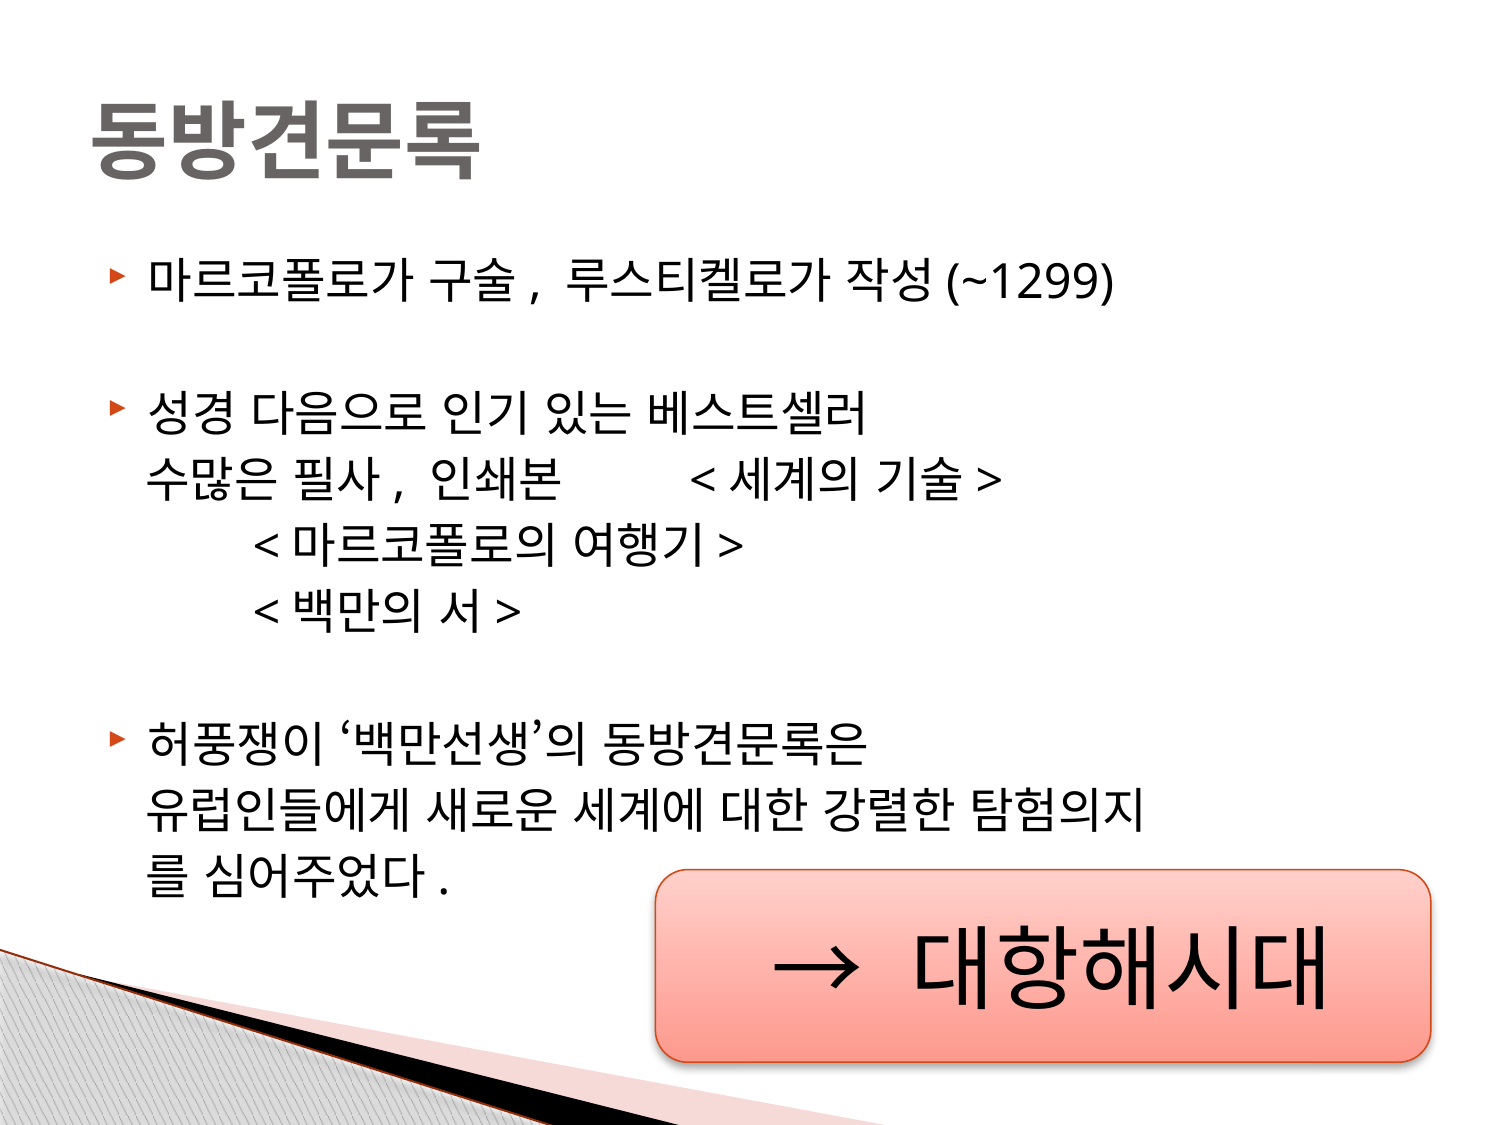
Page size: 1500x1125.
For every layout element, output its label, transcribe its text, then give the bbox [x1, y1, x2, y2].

title 동방견문록 [75, 45, 1425, 233]
text_box → 대항해시대 [654, 868, 1432, 1063]
list 마르코폴로가 구술, 루스티켈로가 작성(~1299) 성경 다음으로 인기 있는 베스트셀러 수많은 필사, 인쇄본 <세계의 기술> <마르코폴로의 여행기> <백만의 서> 허풍쟁이 ‘백만선생’의 동방견문록은 유럽인들에게 새로운 세계에 대한 강렬한 탐험의지 를 심어주었다. [75, 243, 1425, 986]
